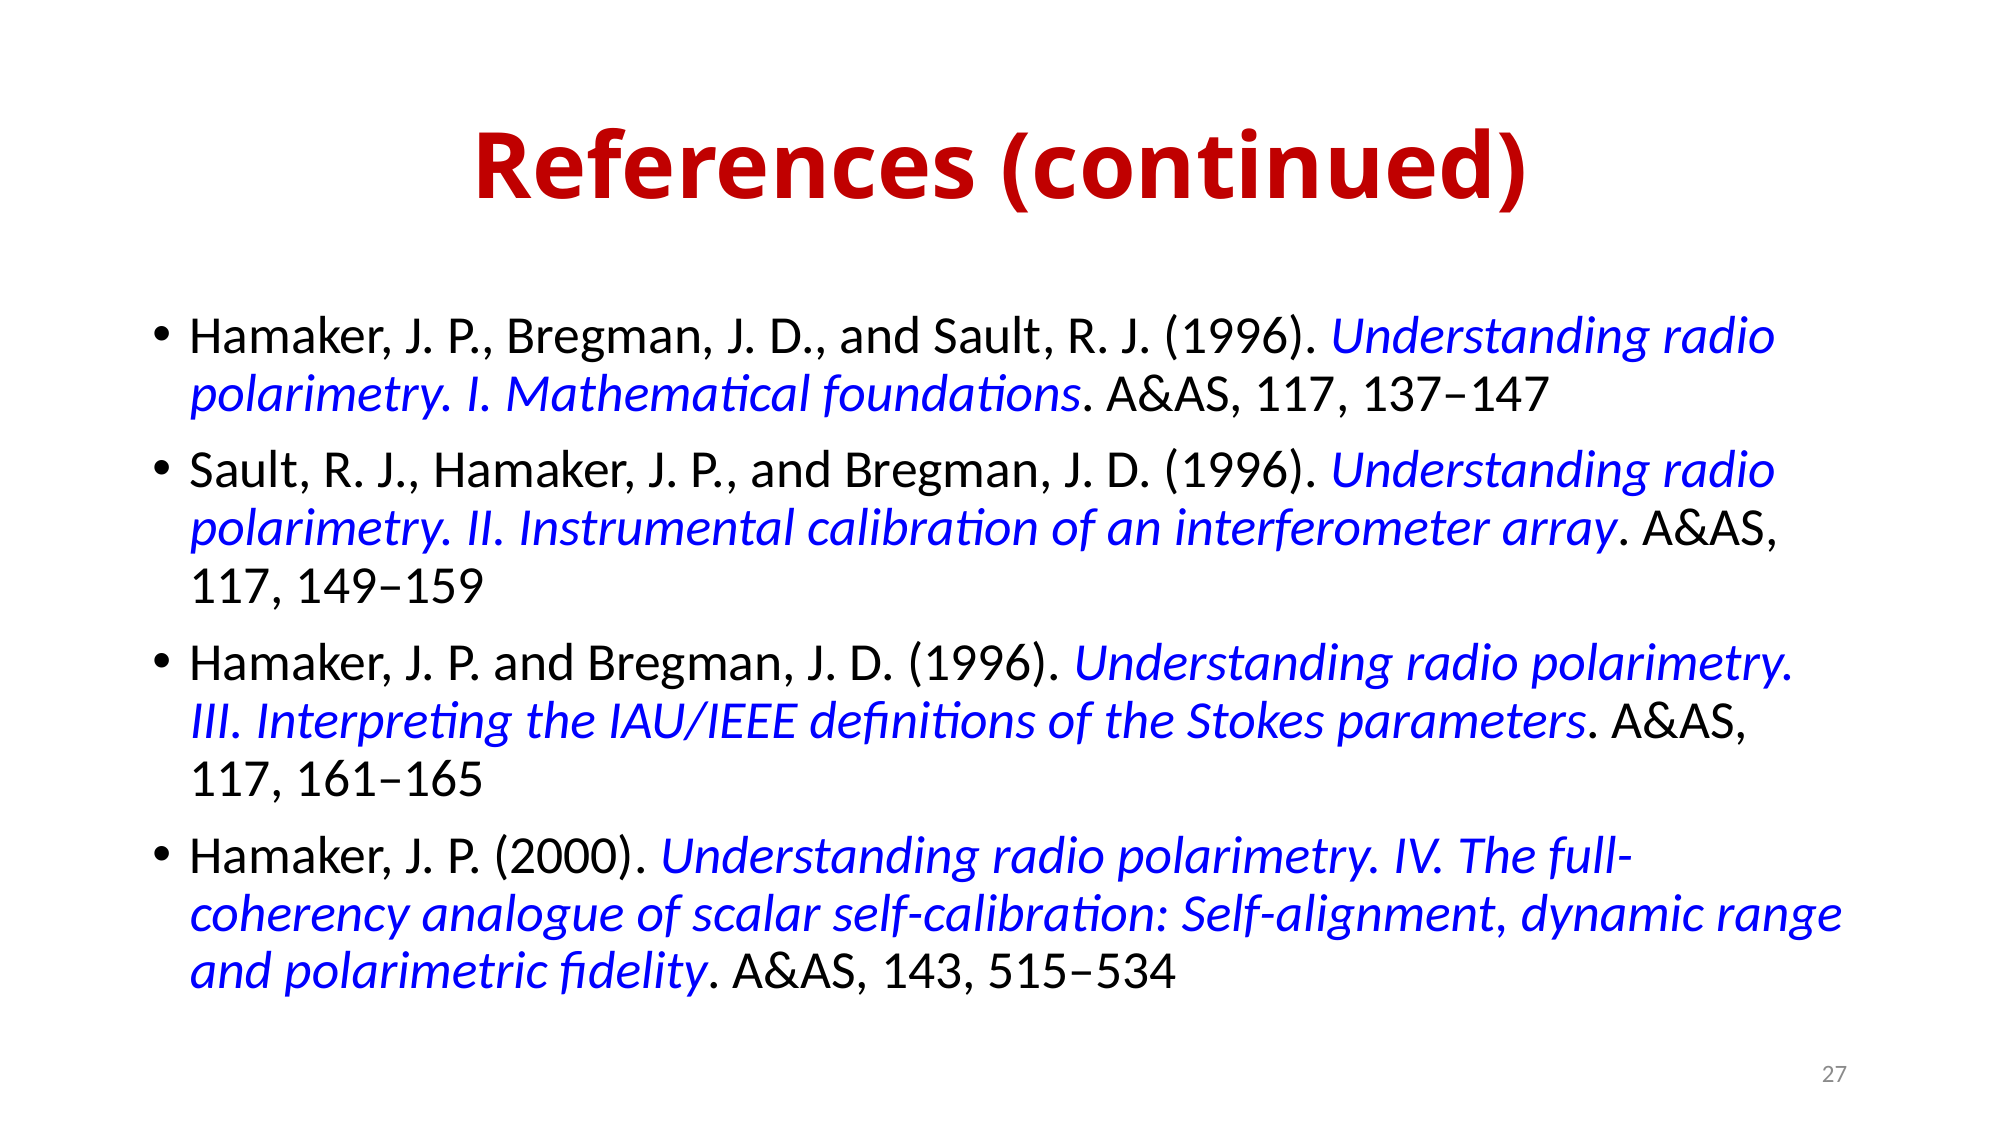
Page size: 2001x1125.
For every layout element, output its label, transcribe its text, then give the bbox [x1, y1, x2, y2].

list Hamaker, J. P., Bregman, J. D., and Sault, R. J. (1996). Understanding radio polarimetry. I. Mathematical foundations. A&AS, 117, 137–147 Sault, R. J., Hamaker, J. P., and Bregman, J. D. (1996). Understanding radio polarimetry. II. Instrumental calibration of an interferometer array. A&AS, 117, 149–159 Hamaker, J. P. and Bregman, J. D. (1996). Understanding radio polarimetry. III. Interpreting the IAU/IEEE deﬁnitions of the Stokes parameters. A&AS, 117, 161–165 Hamaker, J. P. (2000). Understanding radio polarimetry. IV. The full-coherency analogue of scalar self-calibration: Self-alignment, dynamic range and polarimetric ﬁdelity. A&AS, 143, 515–534 [137, 299, 1863, 1014]
slide_number 27 [1412, 1042, 1863, 1103]
title References (continued) [137, 59, 1863, 278]
